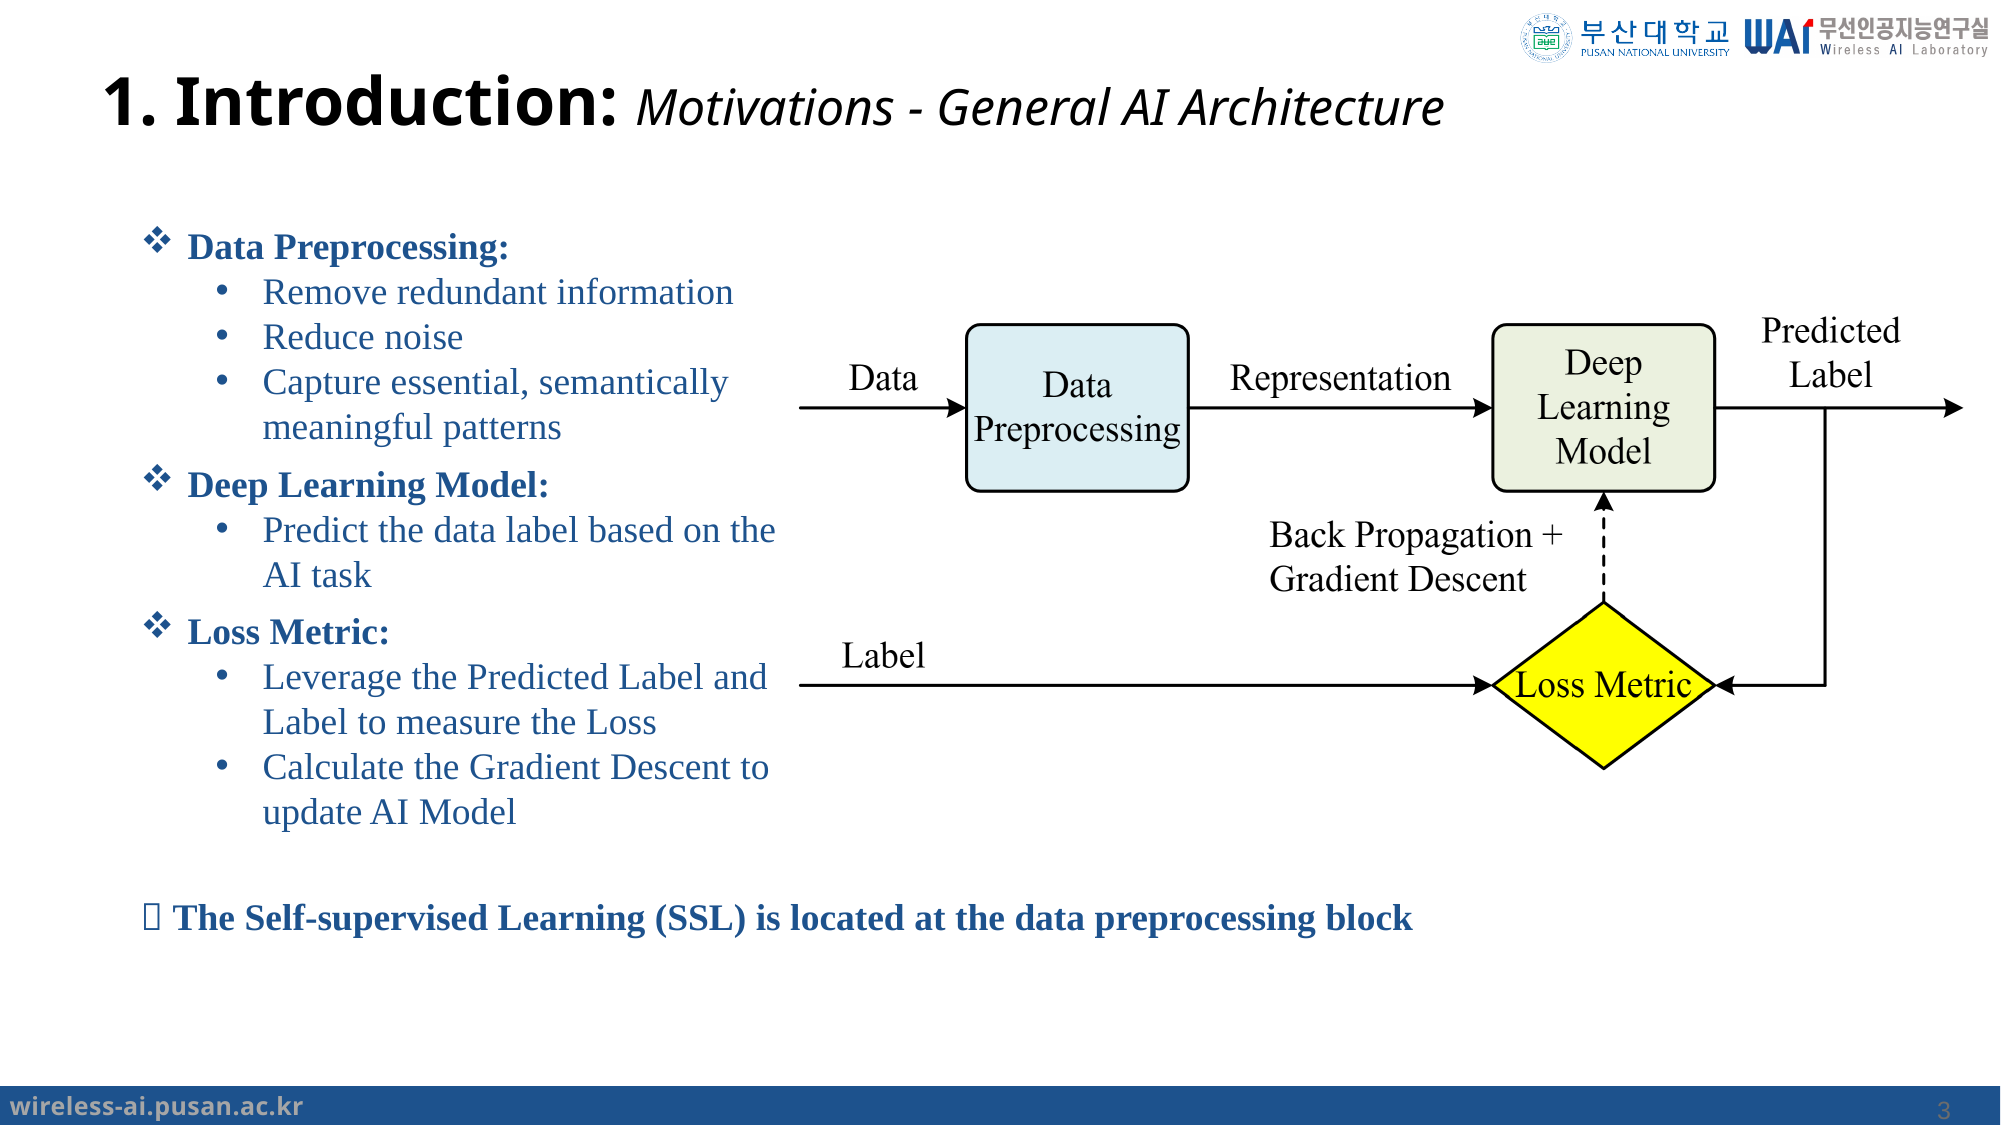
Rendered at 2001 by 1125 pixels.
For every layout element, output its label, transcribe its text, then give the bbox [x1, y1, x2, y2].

text_box Data Preprocessing: Remove redundant information Reduce noise Capture essential, semantically meaningful patterns Deep Learning Model: Predict the data label based on the AI task Loss Metric: Leverage the Predicted Label and Label to measure the Loss Calculate the Gradient Descent to update AI Model [125, 214, 823, 840]
picture [1518, 12, 1732, 54]
text_box  The Self-supervised Learning (SSL) is located at the data preprocessing block [125, 885, 1473, 946]
picture [1744, 16, 1989, 58]
title 1. Introduction: Motivations - General AI Architecture [86, 54, 1898, 144]
picture [787, 297, 1971, 776]
slide_number 3 [1884, 1086, 2000, 1125]
